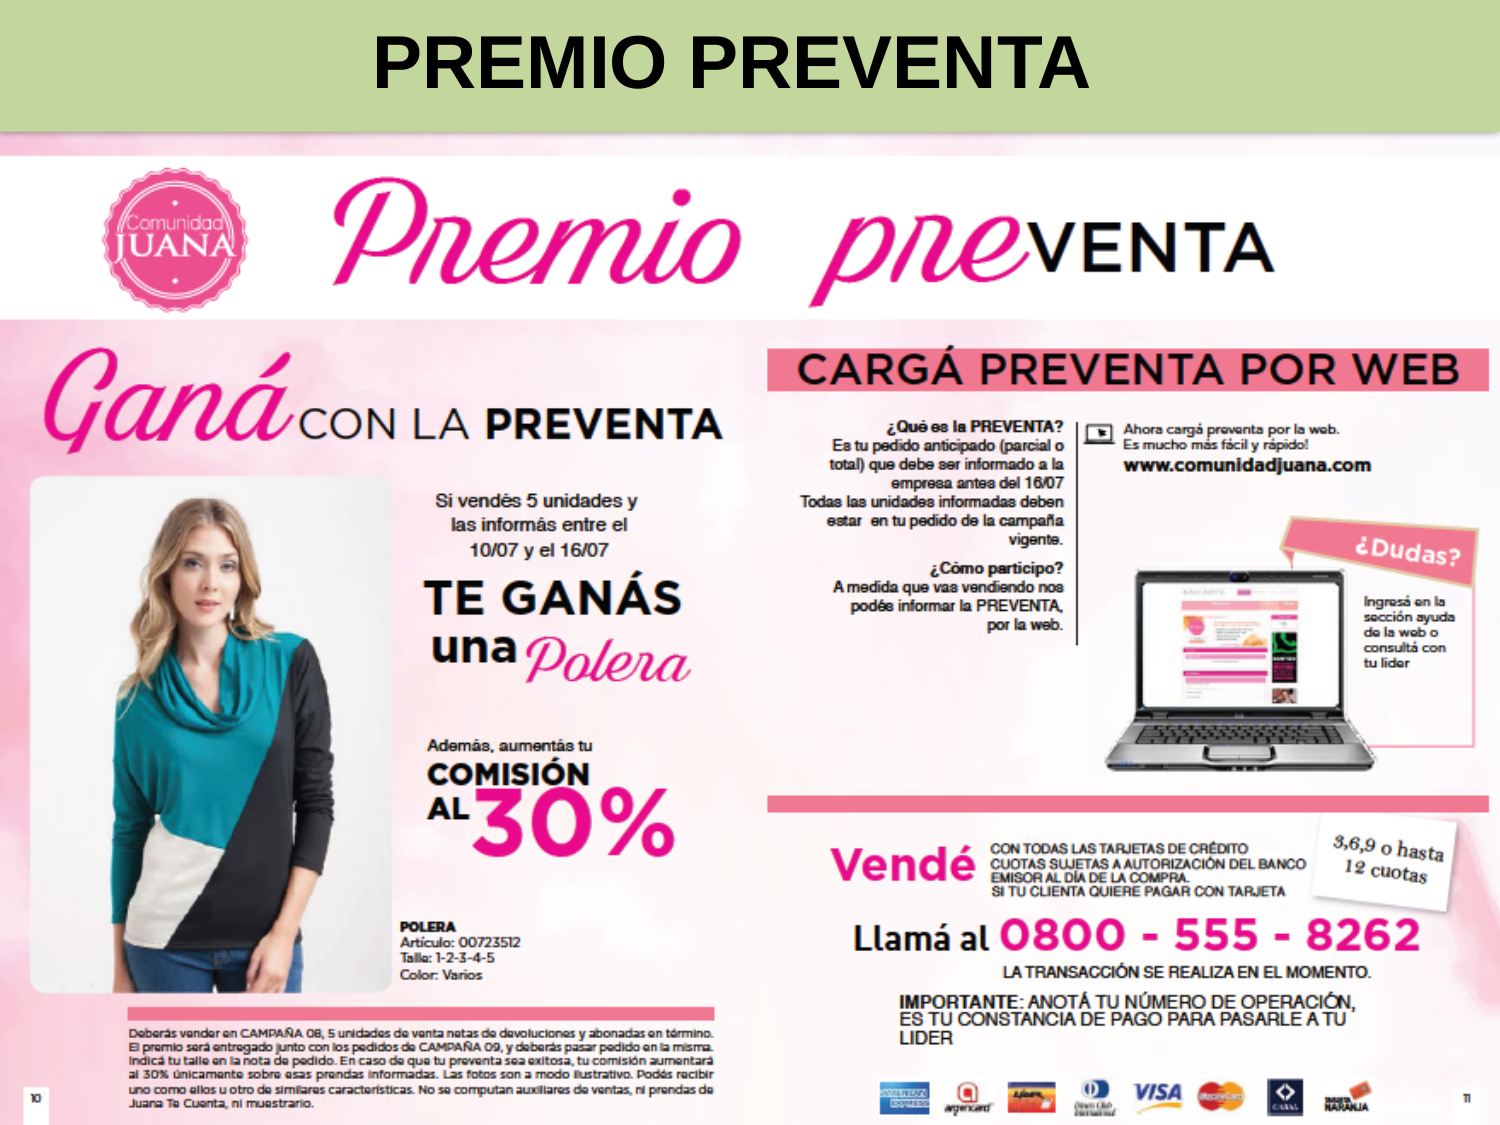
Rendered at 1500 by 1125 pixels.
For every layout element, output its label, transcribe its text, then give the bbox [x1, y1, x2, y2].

text_box [0, 0, 1500, 116]
text_box PREMIO PREVENTA [0, 6, 1465, 111]
picture [0, 116, 1500, 1125]
